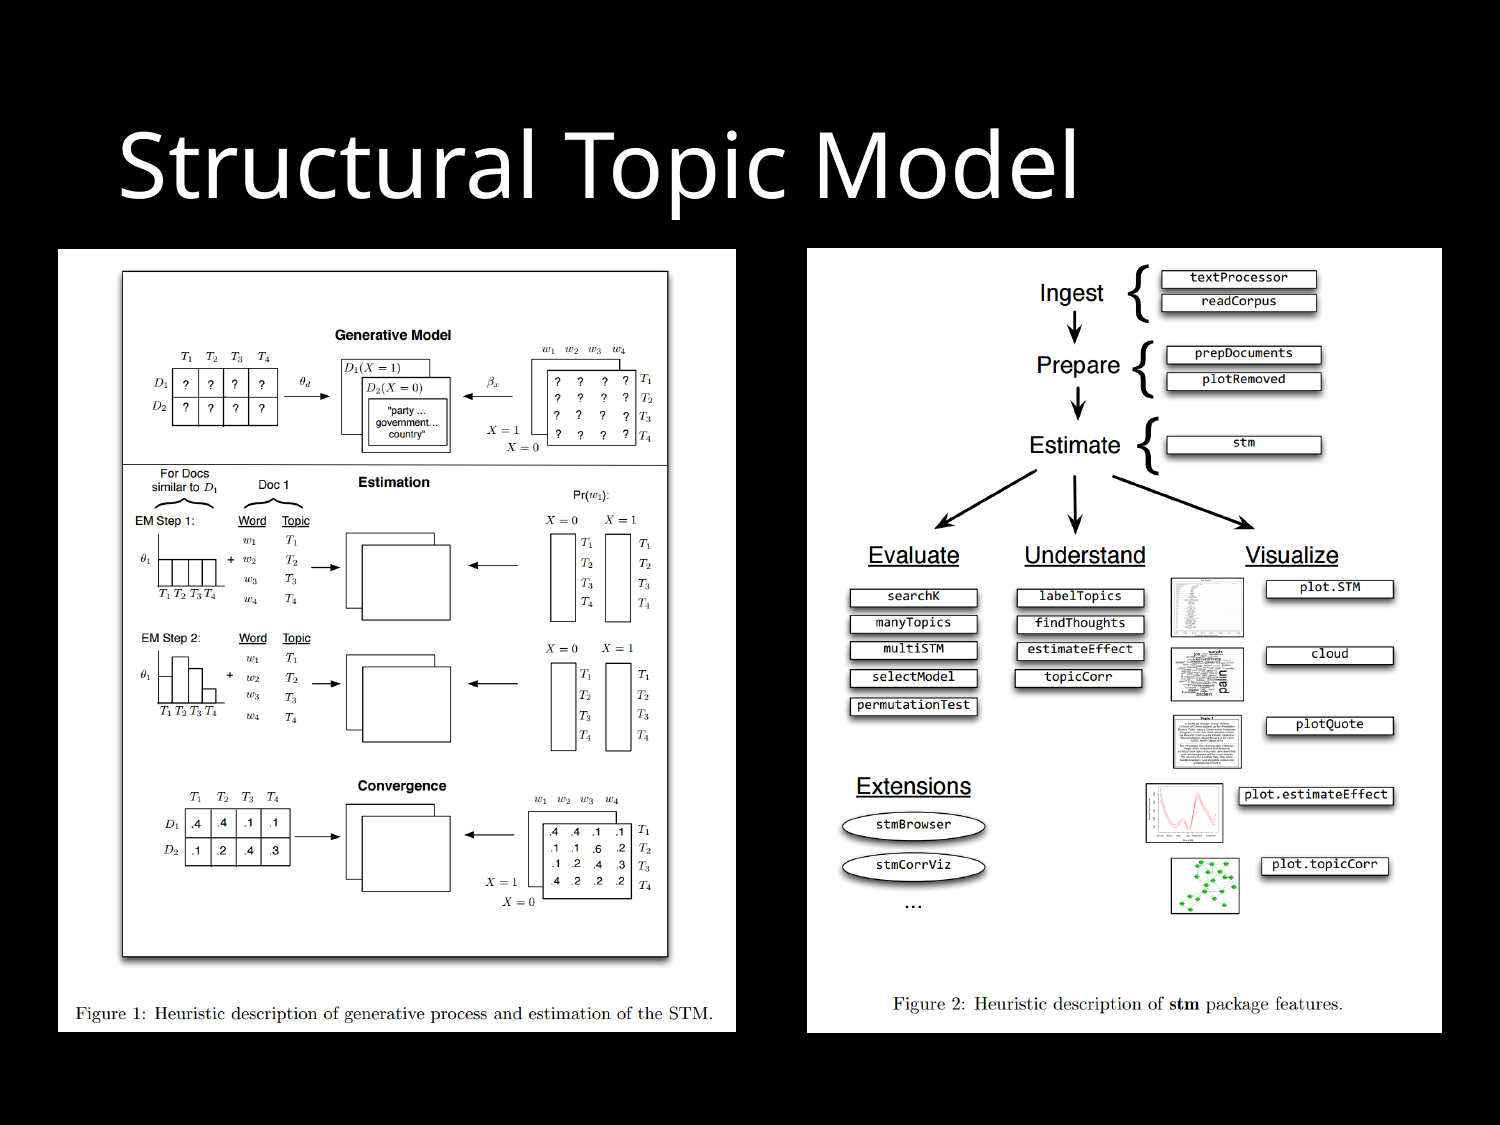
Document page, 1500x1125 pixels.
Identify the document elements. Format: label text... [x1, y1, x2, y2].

text_box Structural Topic Model [103, 59, 1397, 278]
picture [807, 248, 1443, 1033]
picture [57, 249, 736, 1032]
